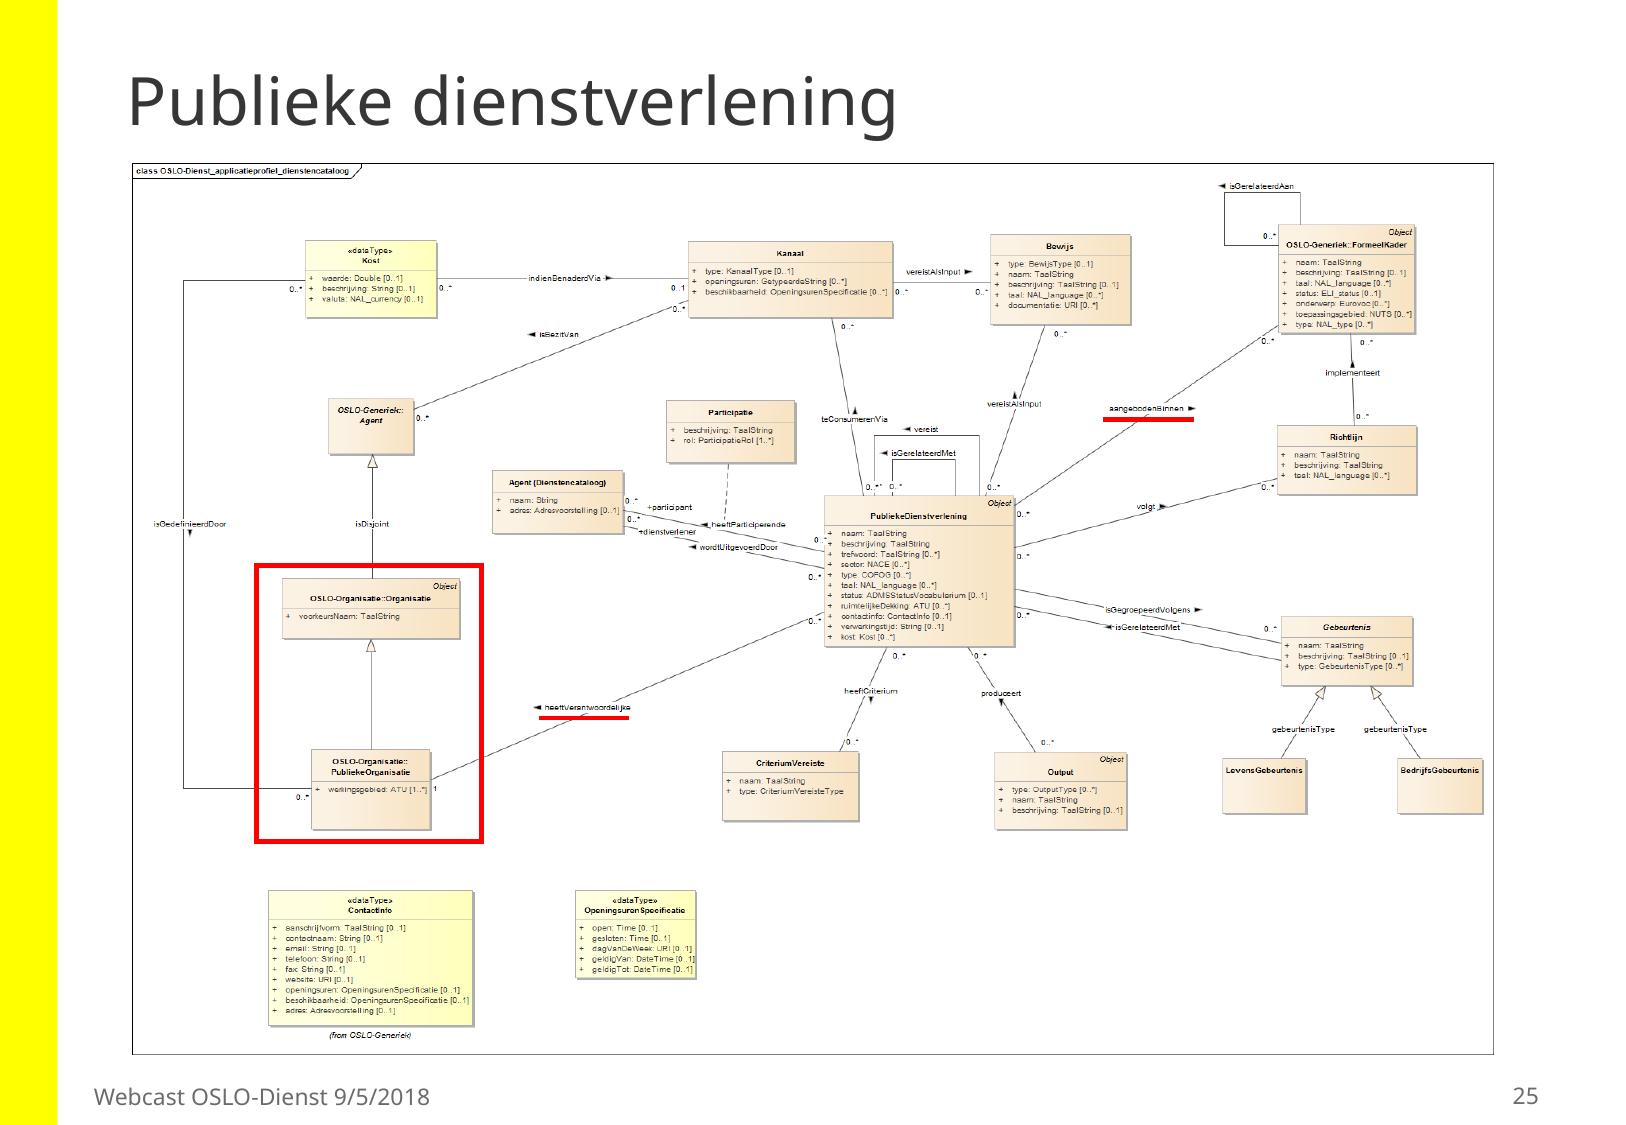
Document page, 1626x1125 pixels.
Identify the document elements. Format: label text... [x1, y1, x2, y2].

footer Webcast OSLO-Dienst 9/5/2018 [78, 1083, 1077, 1113]
slide_number 25 [1424, 1075, 1548, 1120]
title Publieke dienstverlening [111, 59, 1514, 222]
picture [131, 162, 1494, 1055]
